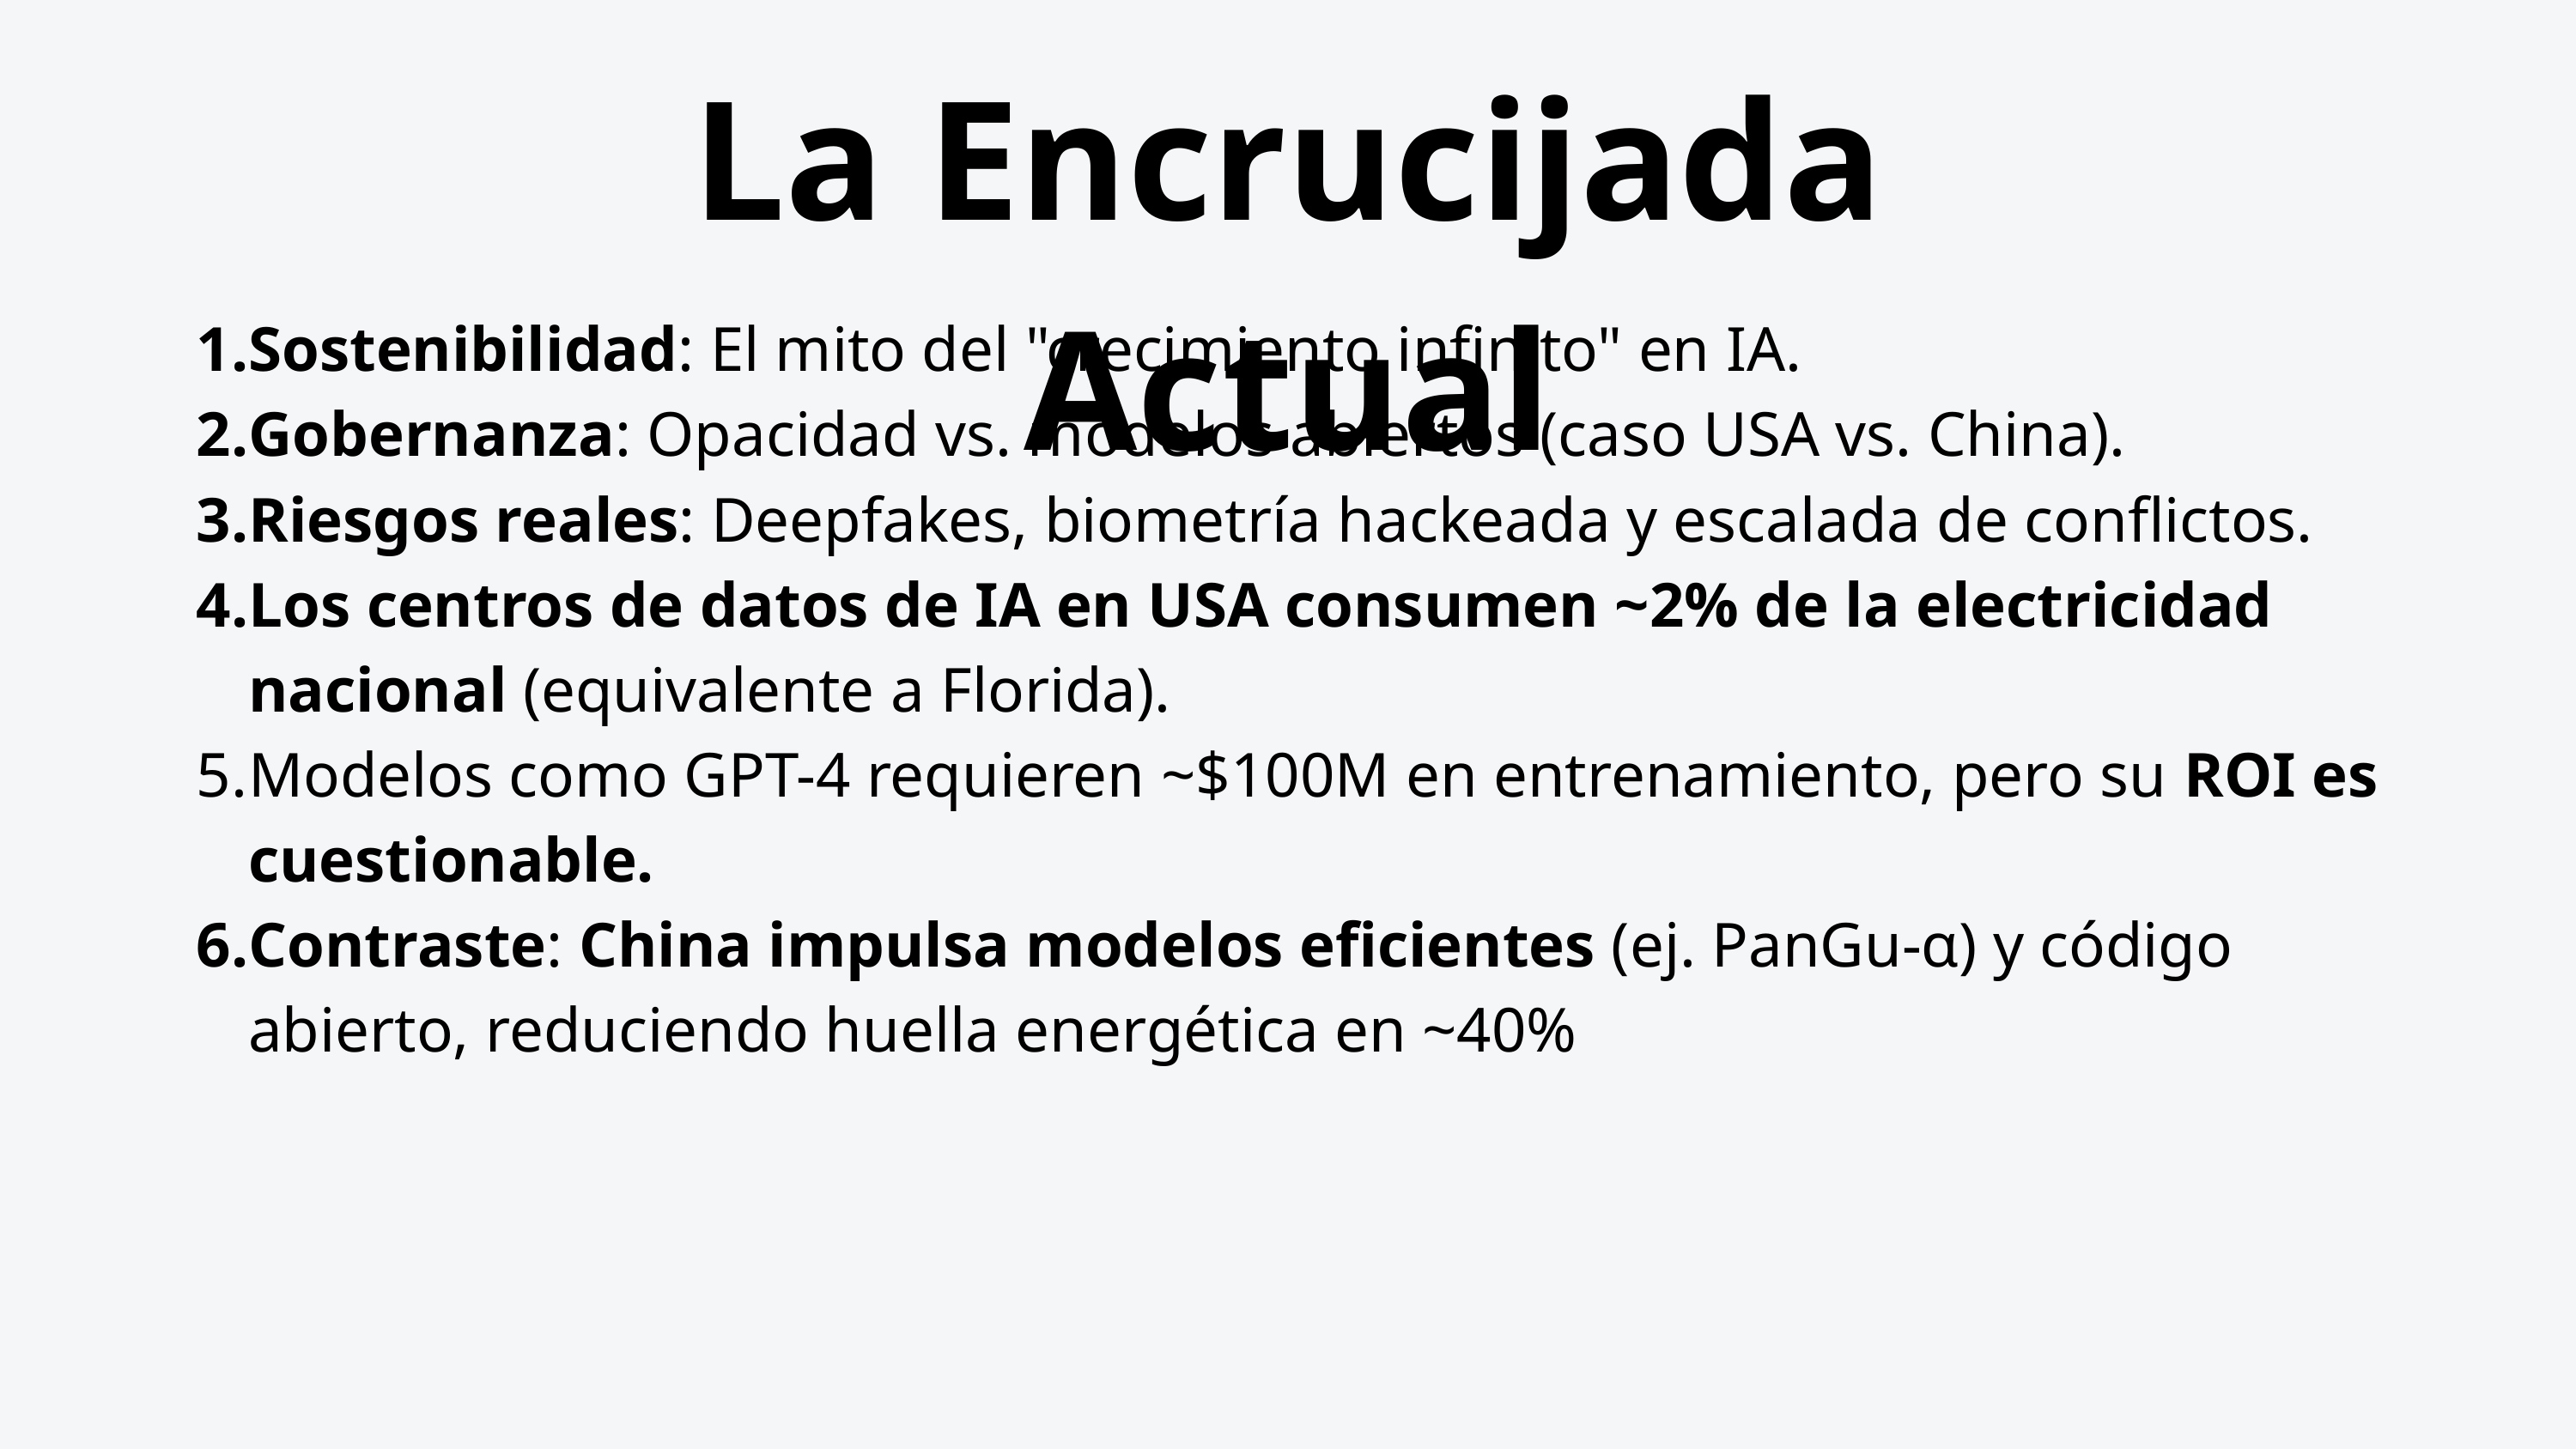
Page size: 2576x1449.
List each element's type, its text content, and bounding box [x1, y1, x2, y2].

text_box Sostenibilidad: El mito del "crecimiento infinito" en IA. Gobernanza: Opacidad vs. modelos abiertos (caso USA vs. China). Riesgos reales: Deepfakes, biometría hackeada y escalada de conflictos. Los centros de datos de IA en USA consumen ~2% de la electricidad nacional (equivalente a Florida). Modelos como GPT-4 requieren ~$100M en entrenamiento, pero su ROI es cuestionable. Contraste: China impulsa modelos eficientes (ej. PanGu-α) y código abierto, reduciendo huella energética en ~40% [144, 298, 2432, 1150]
text_box La Encrucijada Actual [420, 22, 2156, 298]
